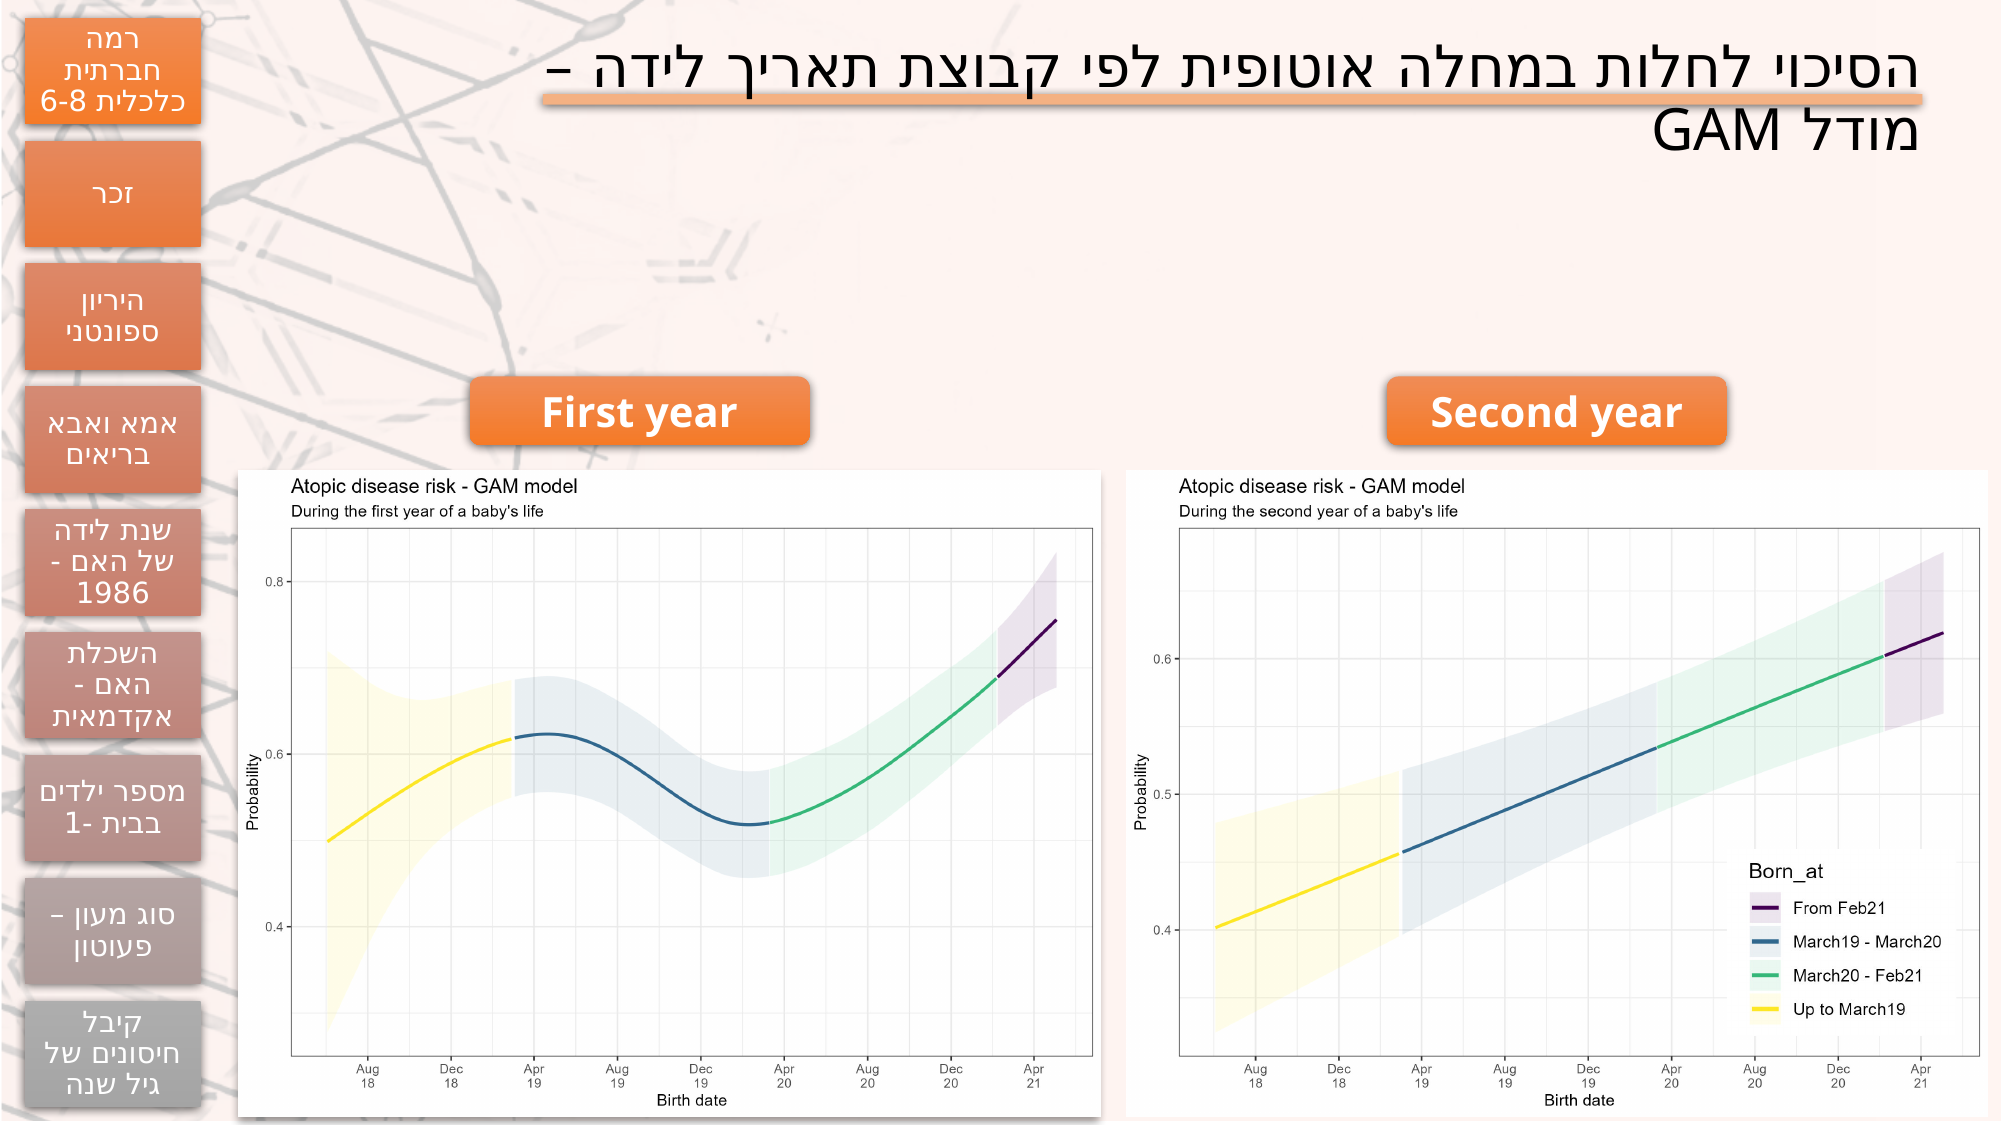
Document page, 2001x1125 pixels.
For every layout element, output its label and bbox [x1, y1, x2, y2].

picture [0, 0, 2000, 1121]
text_box [19, 17, 206, 1108]
